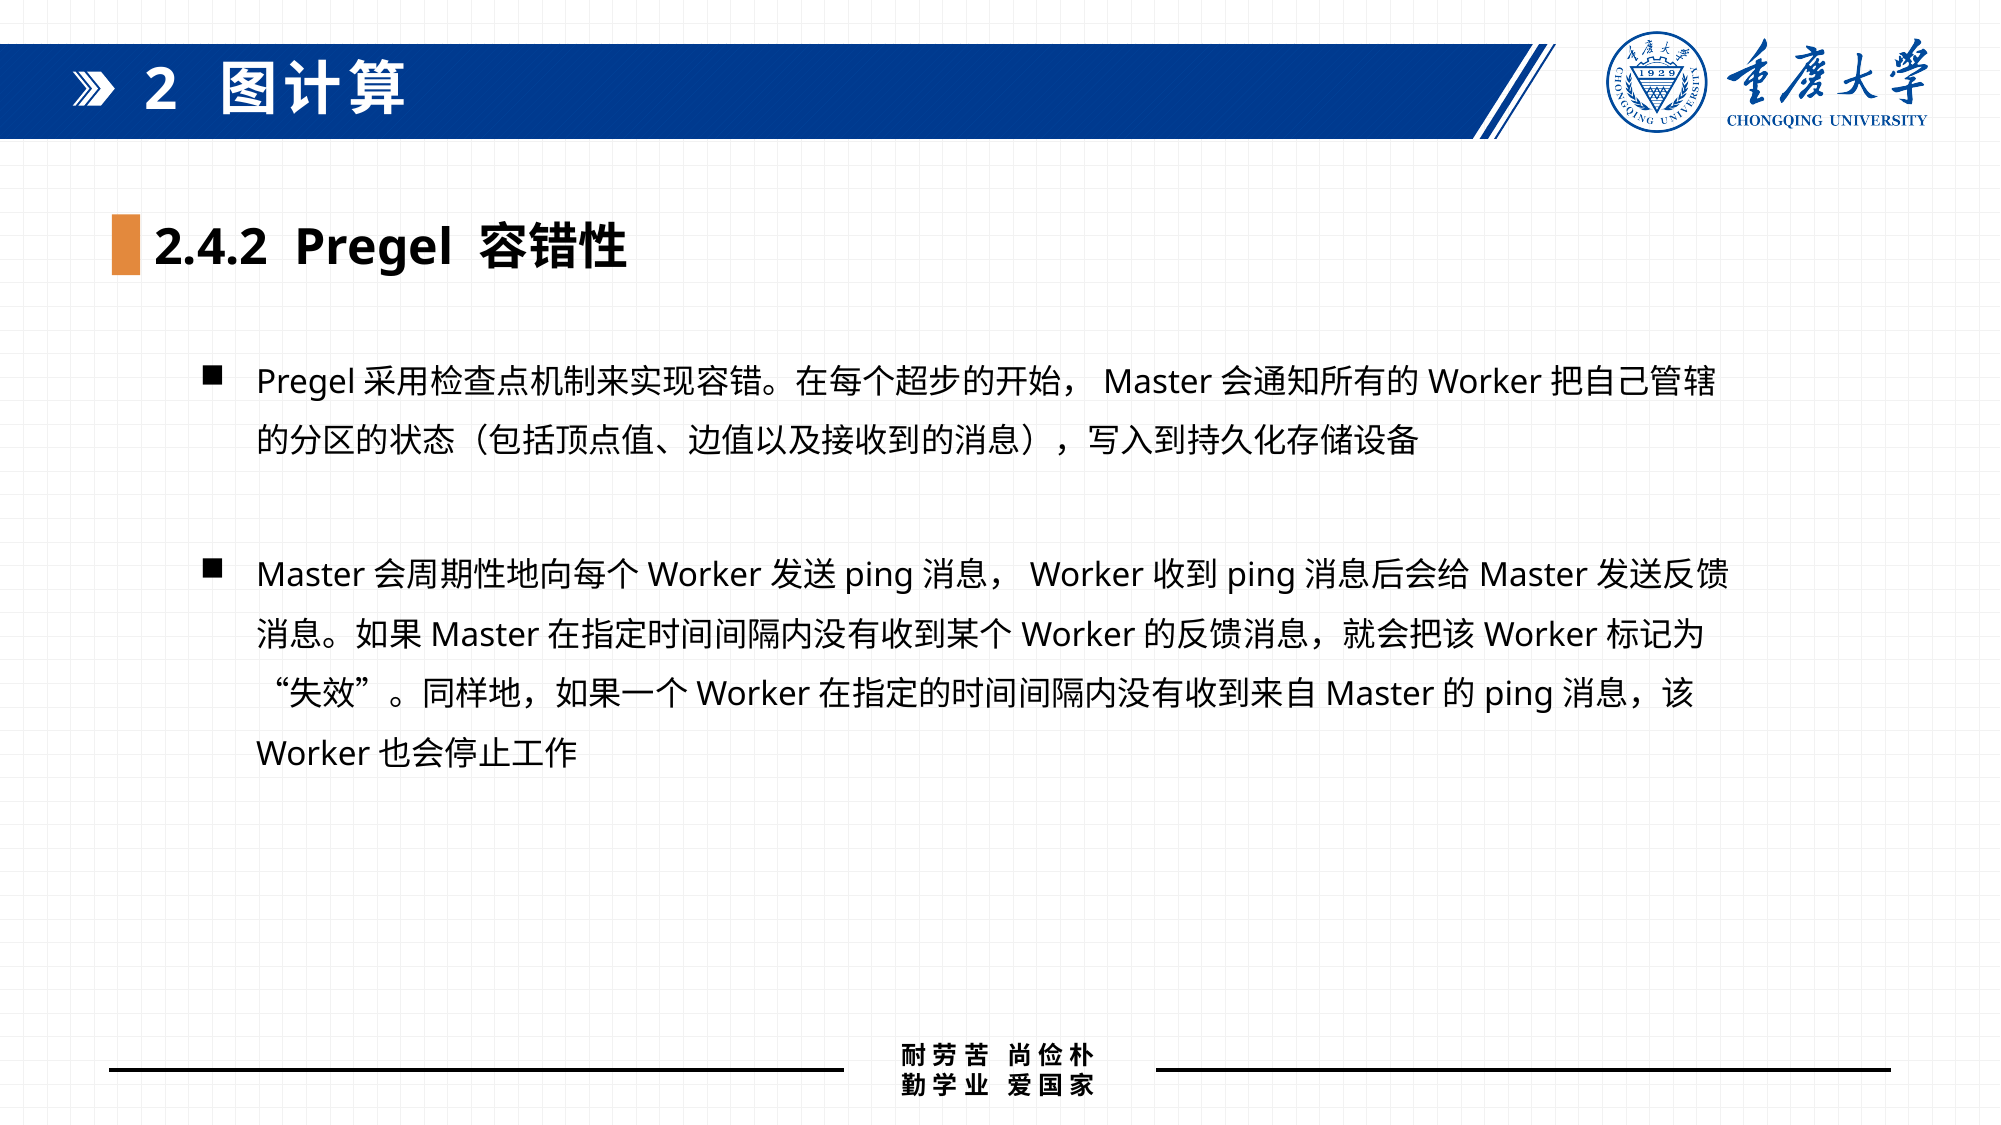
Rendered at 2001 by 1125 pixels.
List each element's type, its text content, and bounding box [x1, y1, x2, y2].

list 2.4.2 Pregel 容错性 [139, 213, 1891, 275]
text_box Pregel采用检查点机制来实现容错。在每个超步的开始，Master会通知所有的Worker把自己管辖的分区的状态（包括顶点值、边值以及接收到的消息），写入到持久化存储设备 Master会周期性地向每个Worker发送ping消息，Worker收到ping消息后会给Master发送反馈消息。如果Master在指定时间间隔内没有收到某个Worker的反馈消息，就会把该Worker标记为“失效”。同样地，如果一个Worker在指定的时间间隔内没有收到来自Master的ping消息，该Worker也会停止工作 [184, 332, 1762, 1075]
list 2 图计算 [108, 51, 1356, 136]
picture [1606, 31, 1928, 133]
